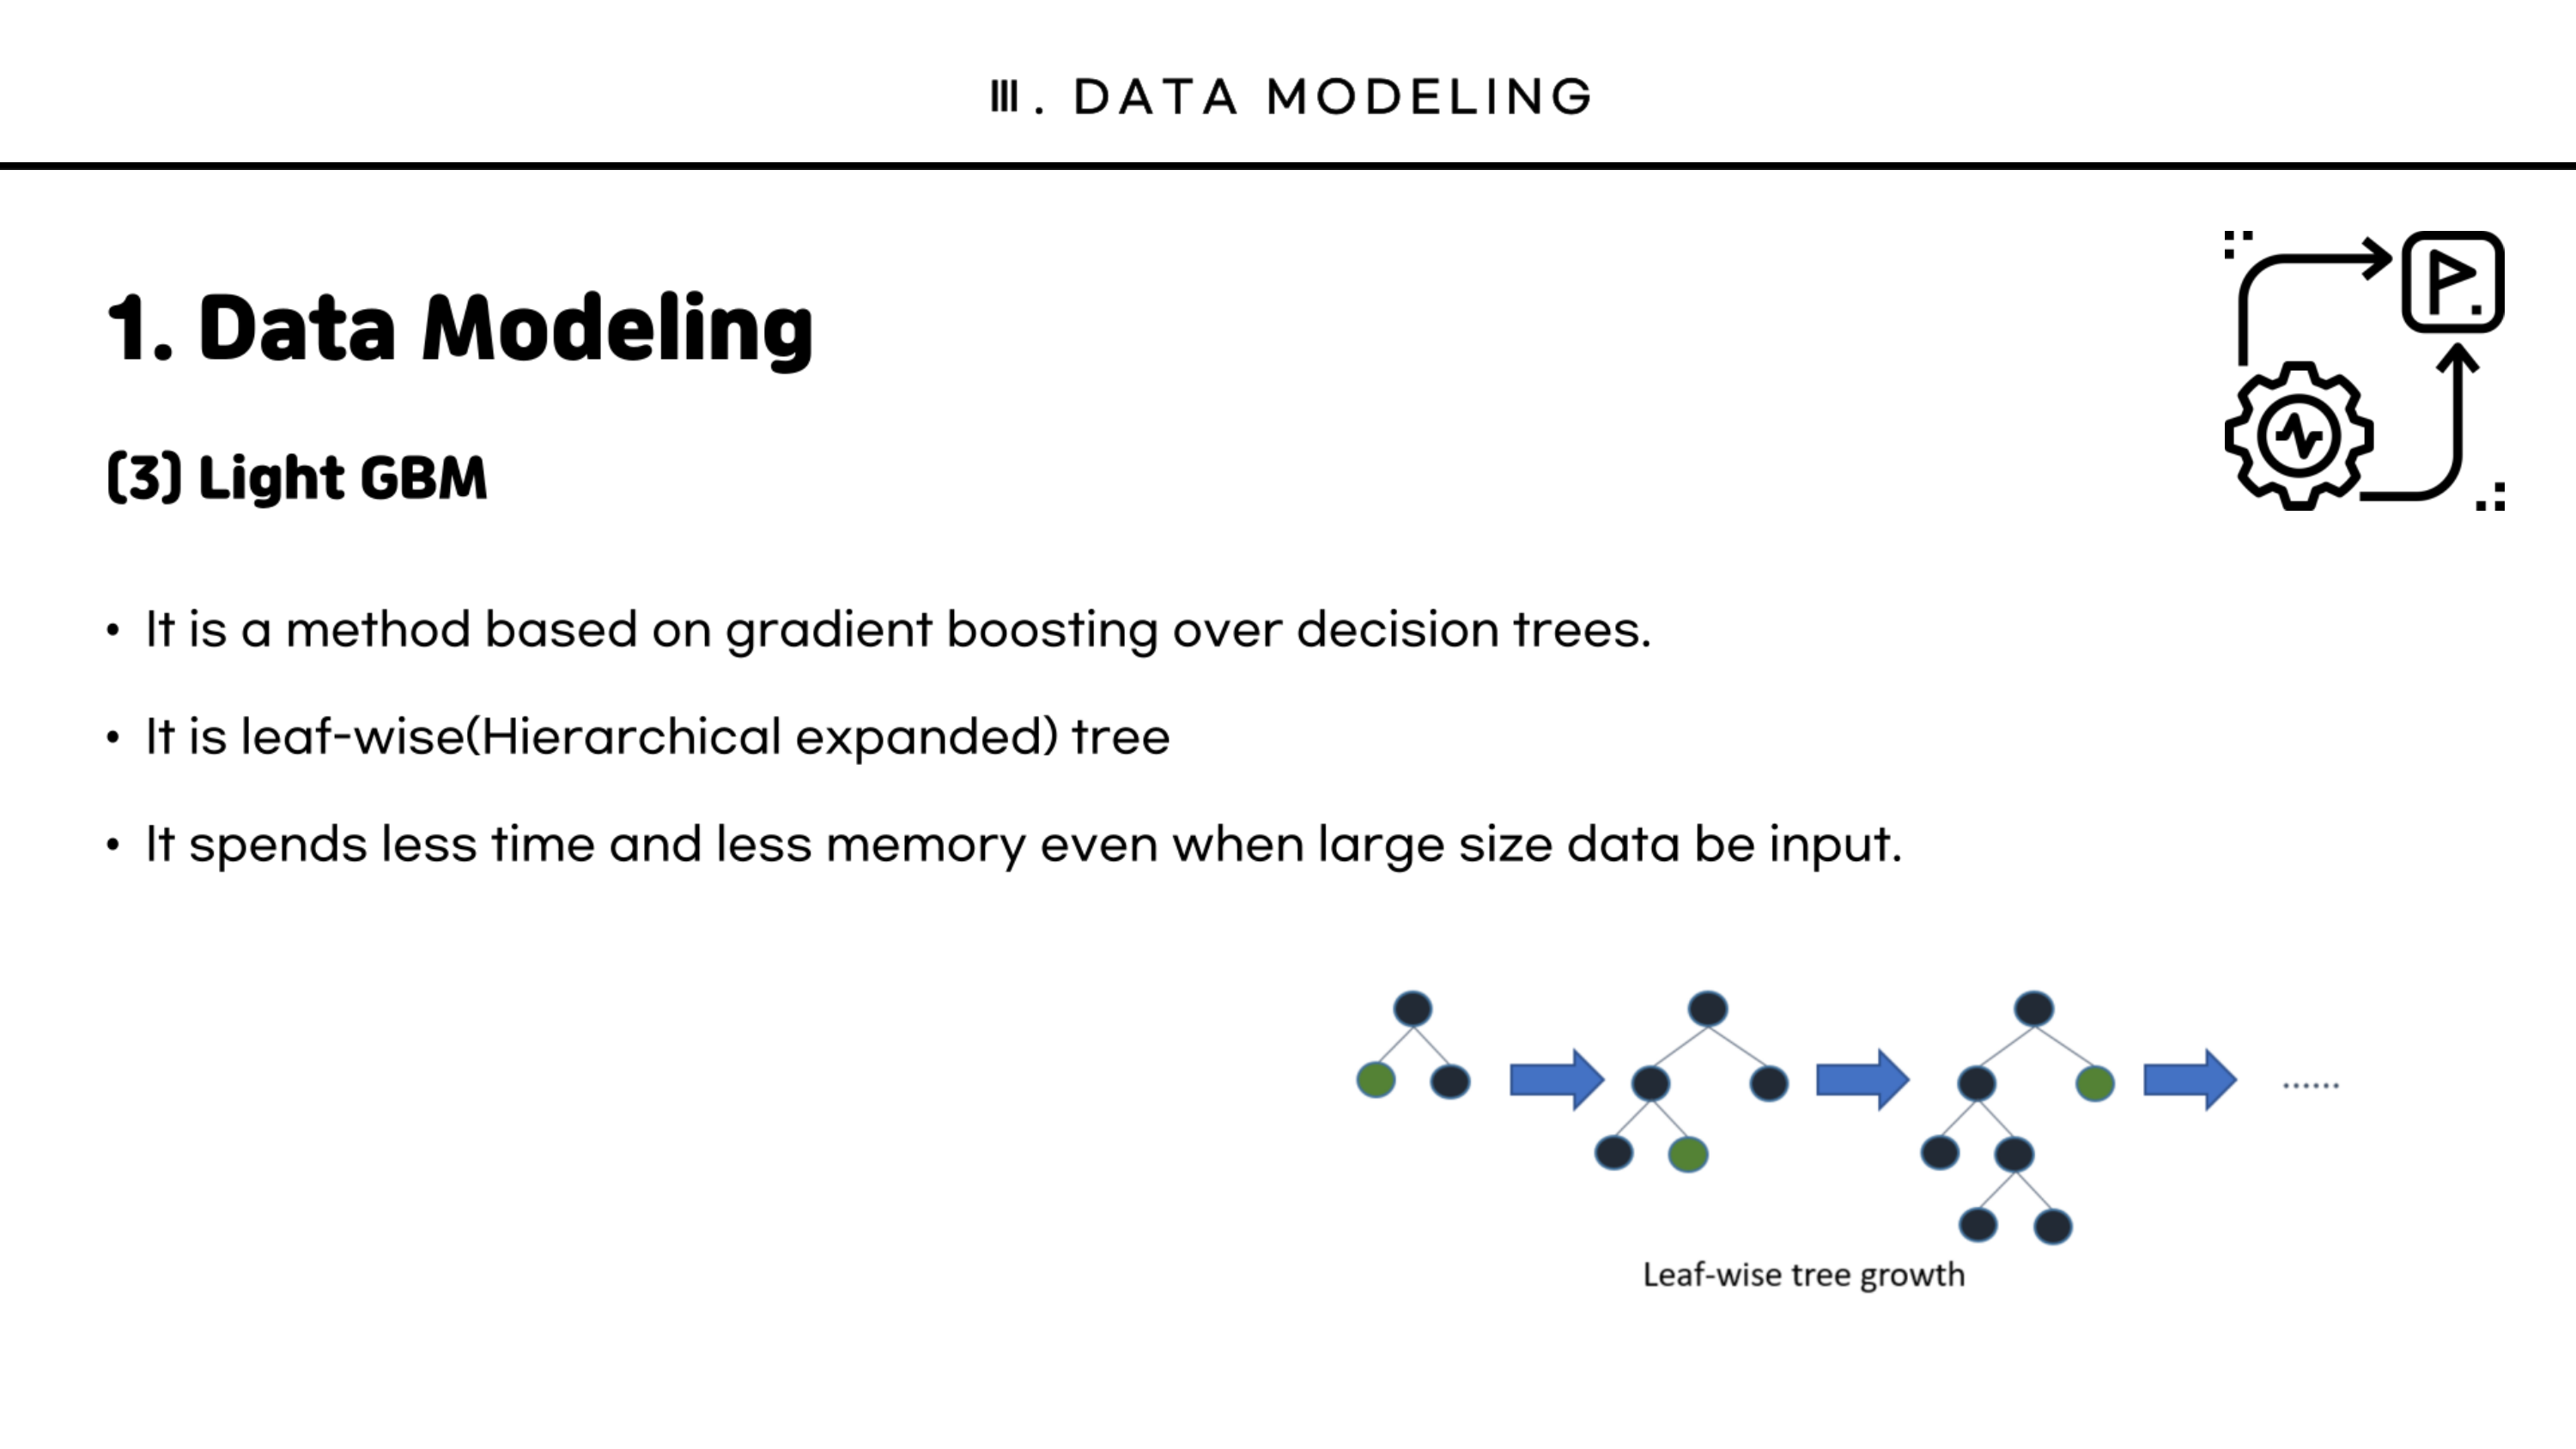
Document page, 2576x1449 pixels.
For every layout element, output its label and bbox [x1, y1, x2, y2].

picture [99, 595, 1925, 900]
picture [743, 66, 1610, 136]
text_box [1343, 935, 2366, 1326]
text_box [2225, 231, 2505, 512]
text_box [0, 162, 2576, 170]
picture [98, 434, 514, 535]
picture [94, 258, 849, 412]
